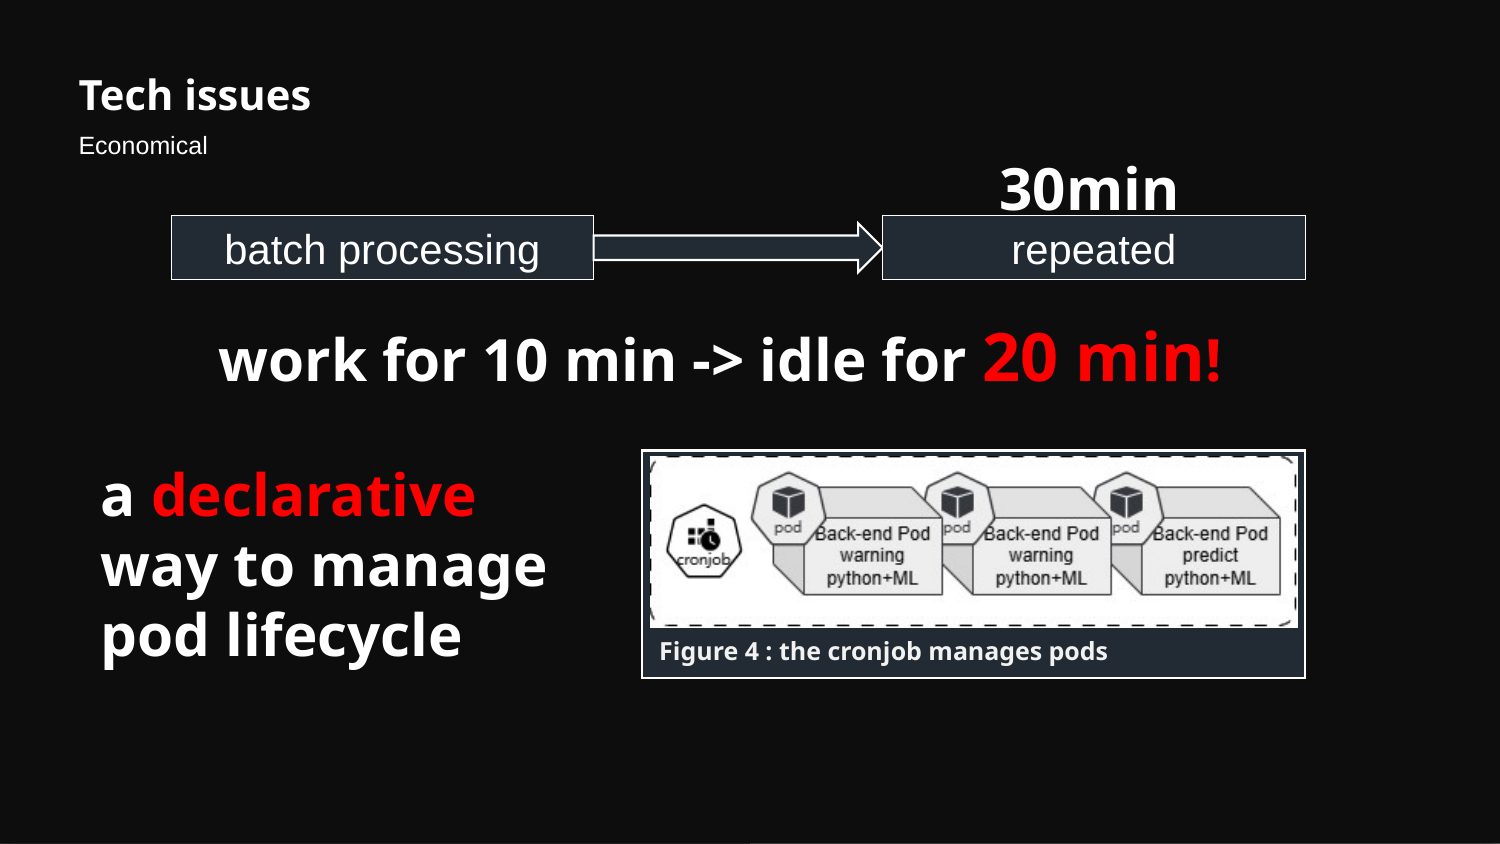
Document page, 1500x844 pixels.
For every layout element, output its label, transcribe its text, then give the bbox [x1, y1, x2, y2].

text_box work for 10 min -> idle for 20 min! [203, 307, 1406, 402]
text_box [592, 220, 882, 275]
text_box Economical [63, 121, 805, 167]
text_box repeated [882, 215, 1306, 280]
text_box batch processing [171, 215, 594, 280]
text_box [0, 0, 1500, 844]
text_box Figure 4 : the cronjob manages pods [644, 628, 1500, 673]
text_box [641, 449, 1306, 679]
picture [650, 456, 1298, 628]
text_box 30min [985, 144, 1203, 230]
text_box Tech issues [63, 61, 726, 121]
text_box a declarative way to manage pod lifecycle [85, 450, 607, 676]
